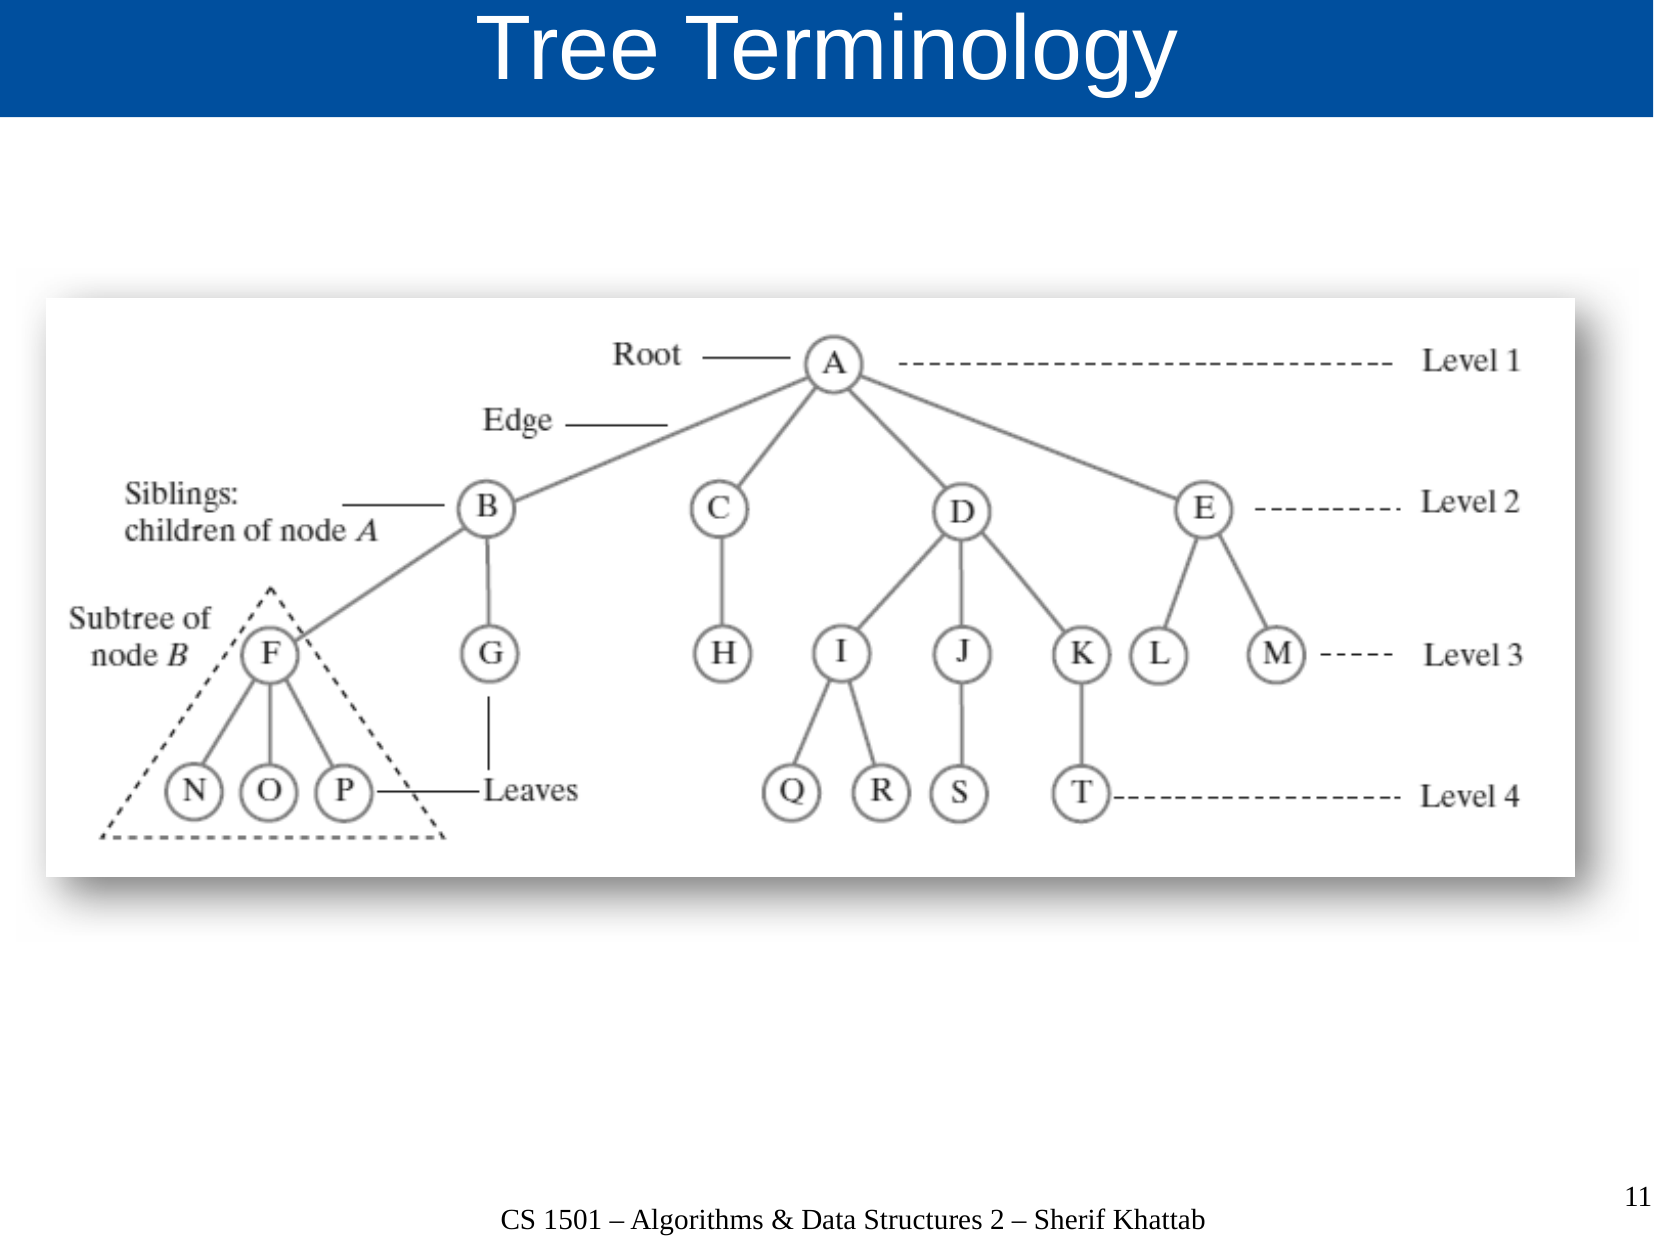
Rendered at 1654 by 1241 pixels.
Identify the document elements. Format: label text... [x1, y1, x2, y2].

picture [46, 298, 1575, 878]
footer CS 1501 – Algorithms & Data Structures 2 – Sherif Khattab [460, 1202, 1248, 1241]
title Tree Terminology [0, 0, 1654, 118]
slide_number 11 [1272, 1178, 1653, 1241]
